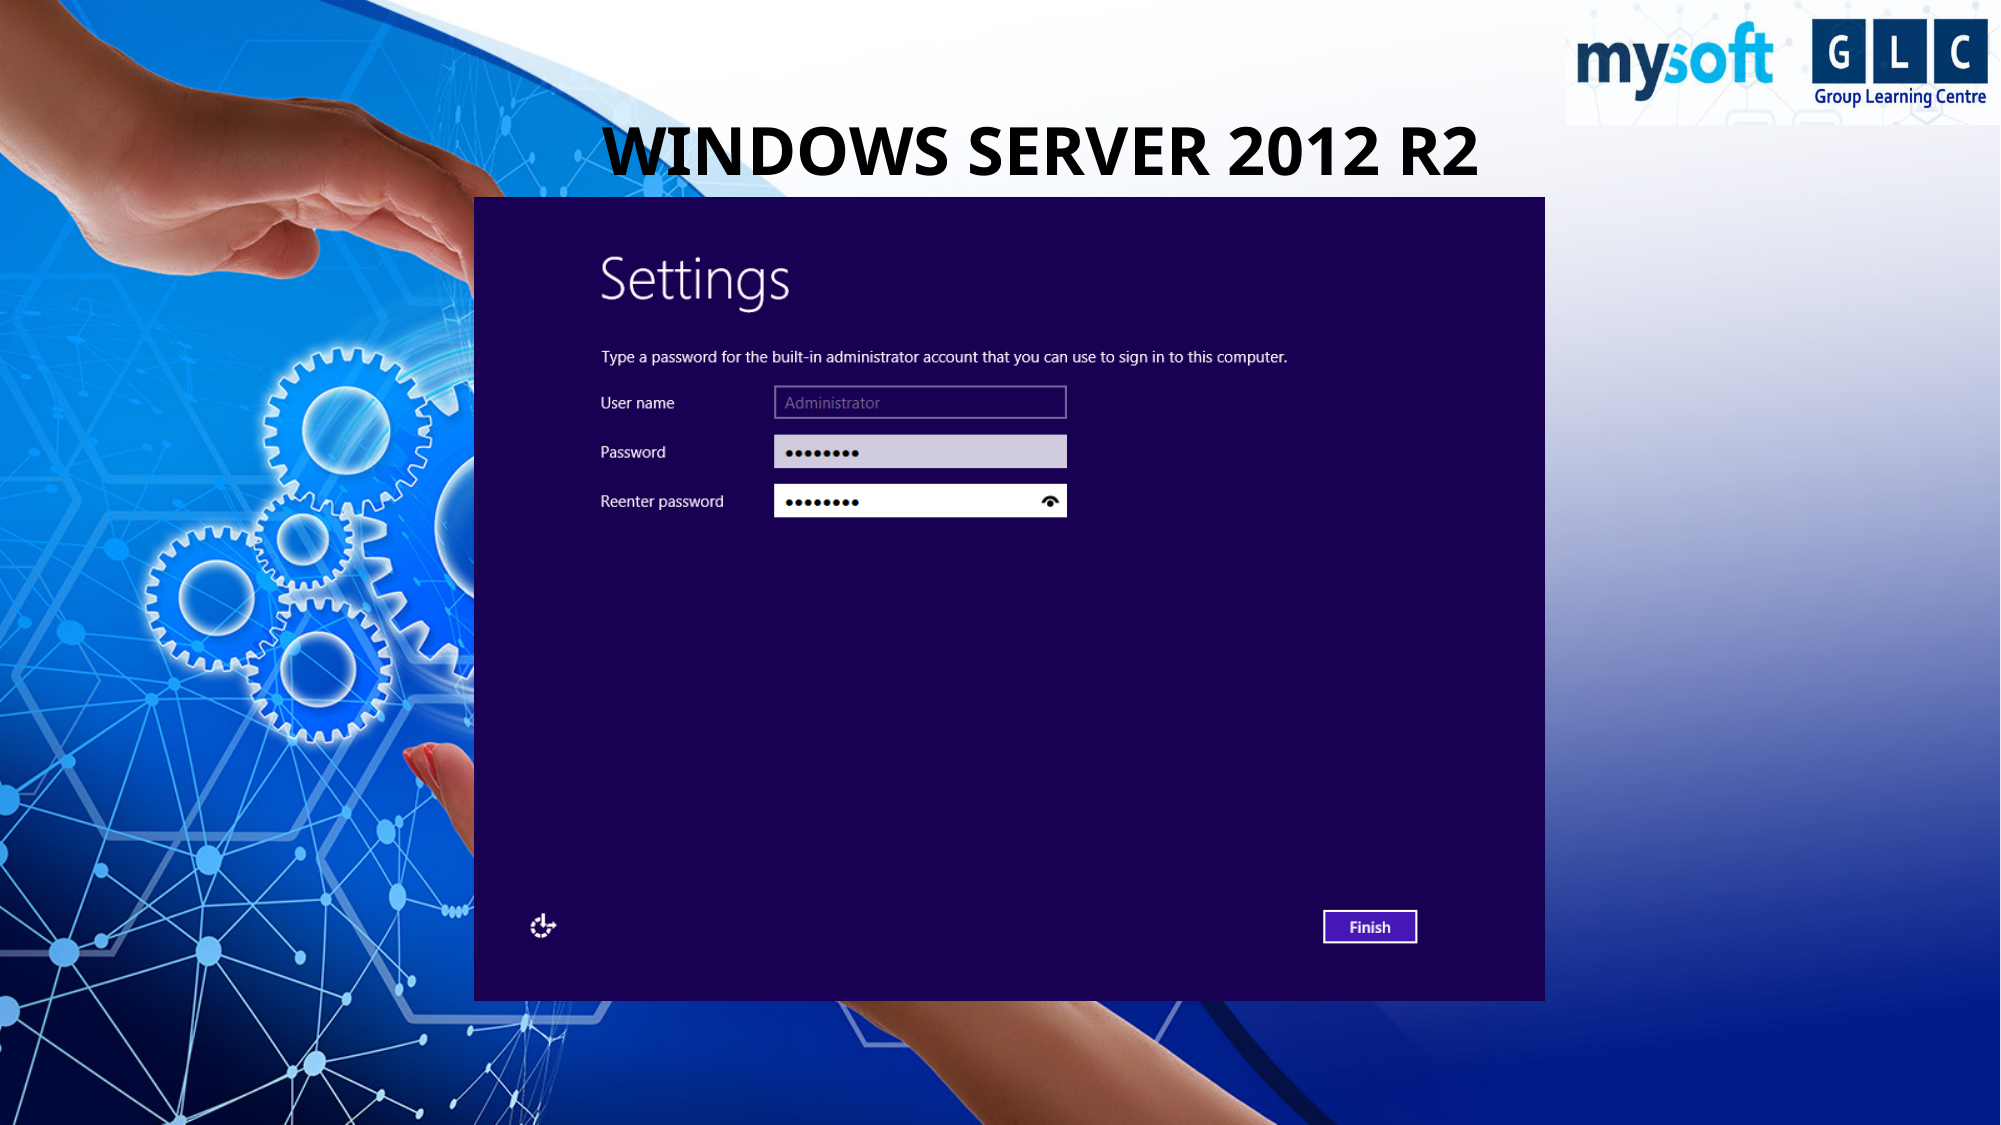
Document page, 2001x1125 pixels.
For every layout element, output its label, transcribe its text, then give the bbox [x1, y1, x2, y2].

text_box WINDOWS SERVER 2012 R2 [161, 101, 1923, 197]
picture [0, 0, 2001, 1125]
